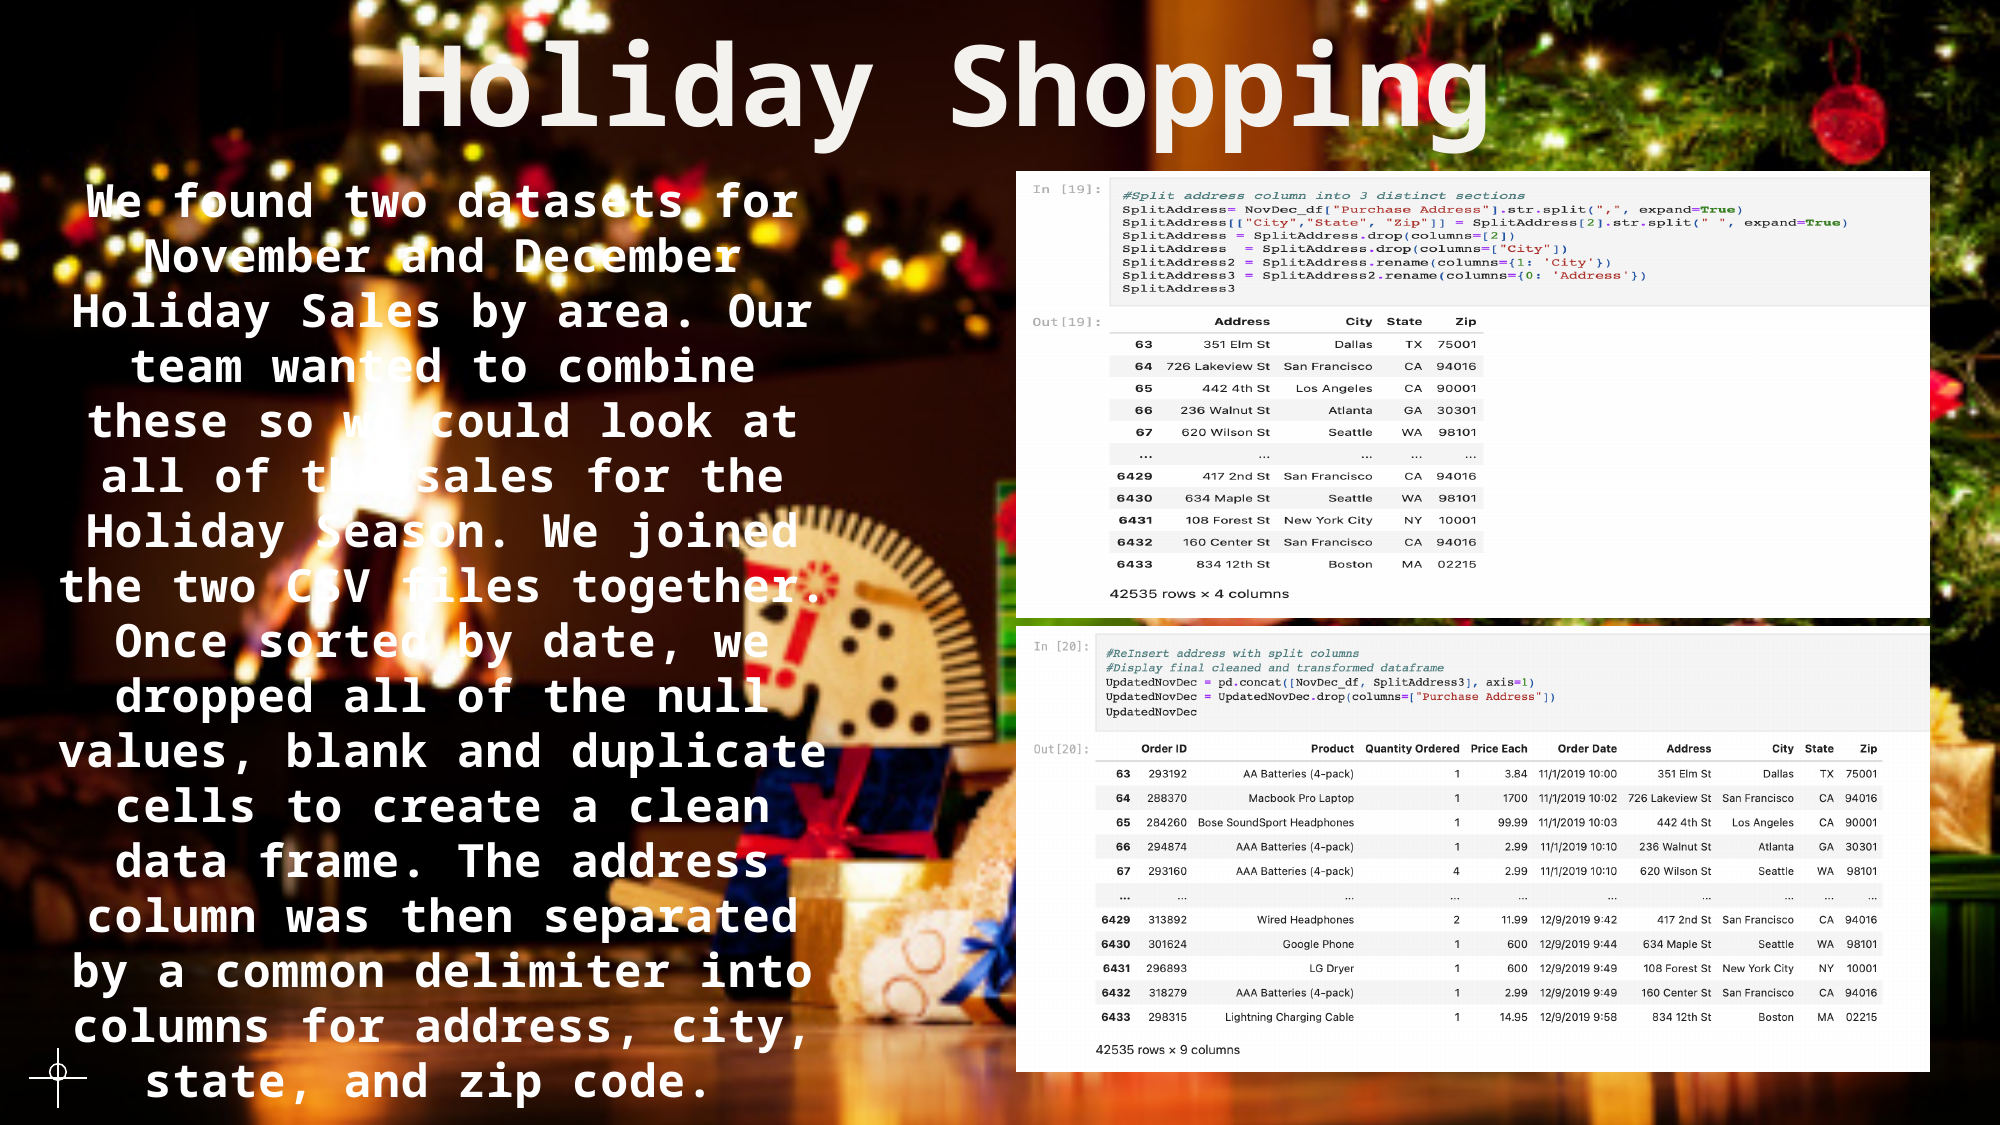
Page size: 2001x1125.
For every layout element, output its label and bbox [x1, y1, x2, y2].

text_box [28, 1047, 88, 1109]
picture [0, 0, 2000, 1125]
text_box [1016, 171, 1930, 1073]
